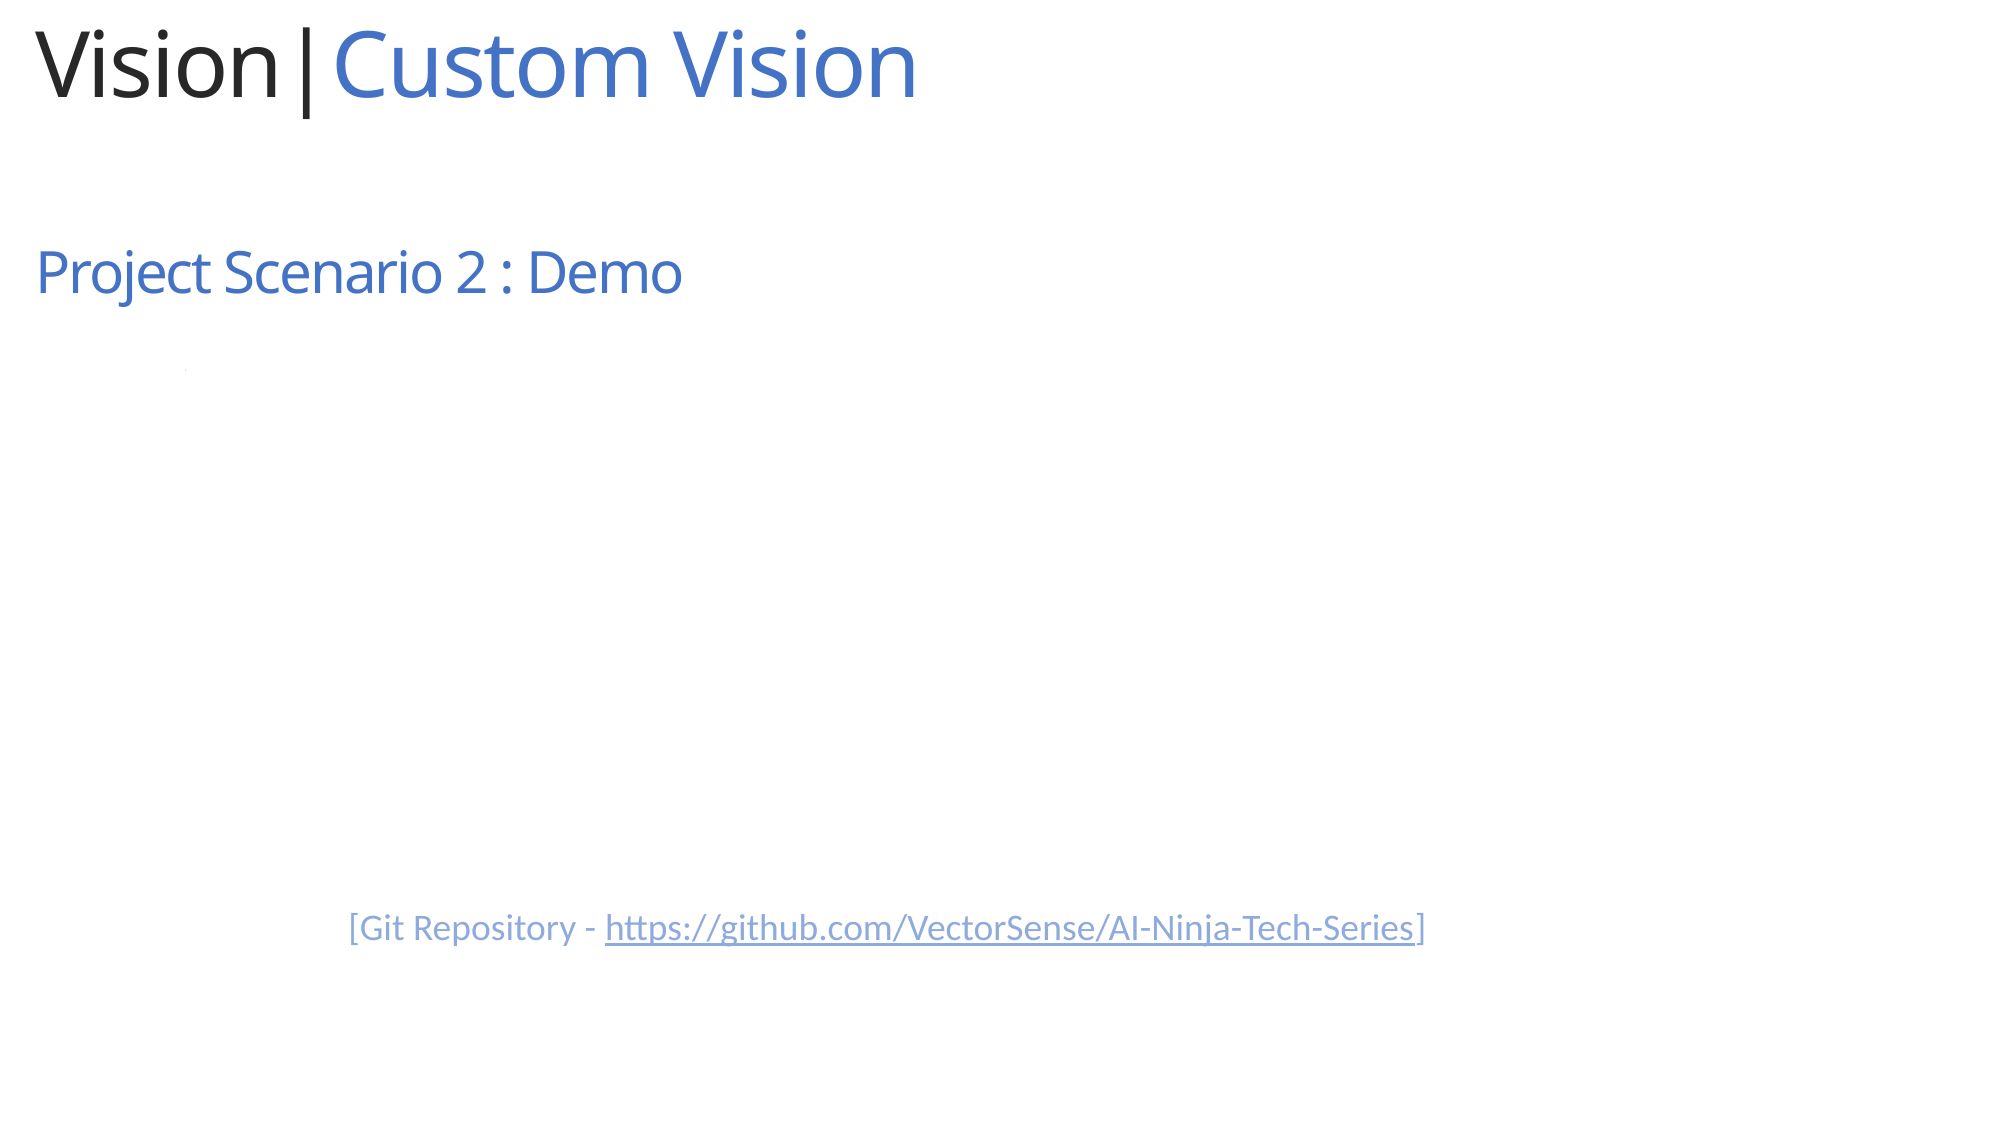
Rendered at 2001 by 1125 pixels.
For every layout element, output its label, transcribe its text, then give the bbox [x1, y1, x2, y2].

text_box Vision|Custom Vision Project Scenario 2 : Demo . [20, 11, 1937, 1049]
text_box [Git Repository - https://github.com/VectorSense/AI-Ninja-Tech-Series] [324, 895, 1575, 956]
